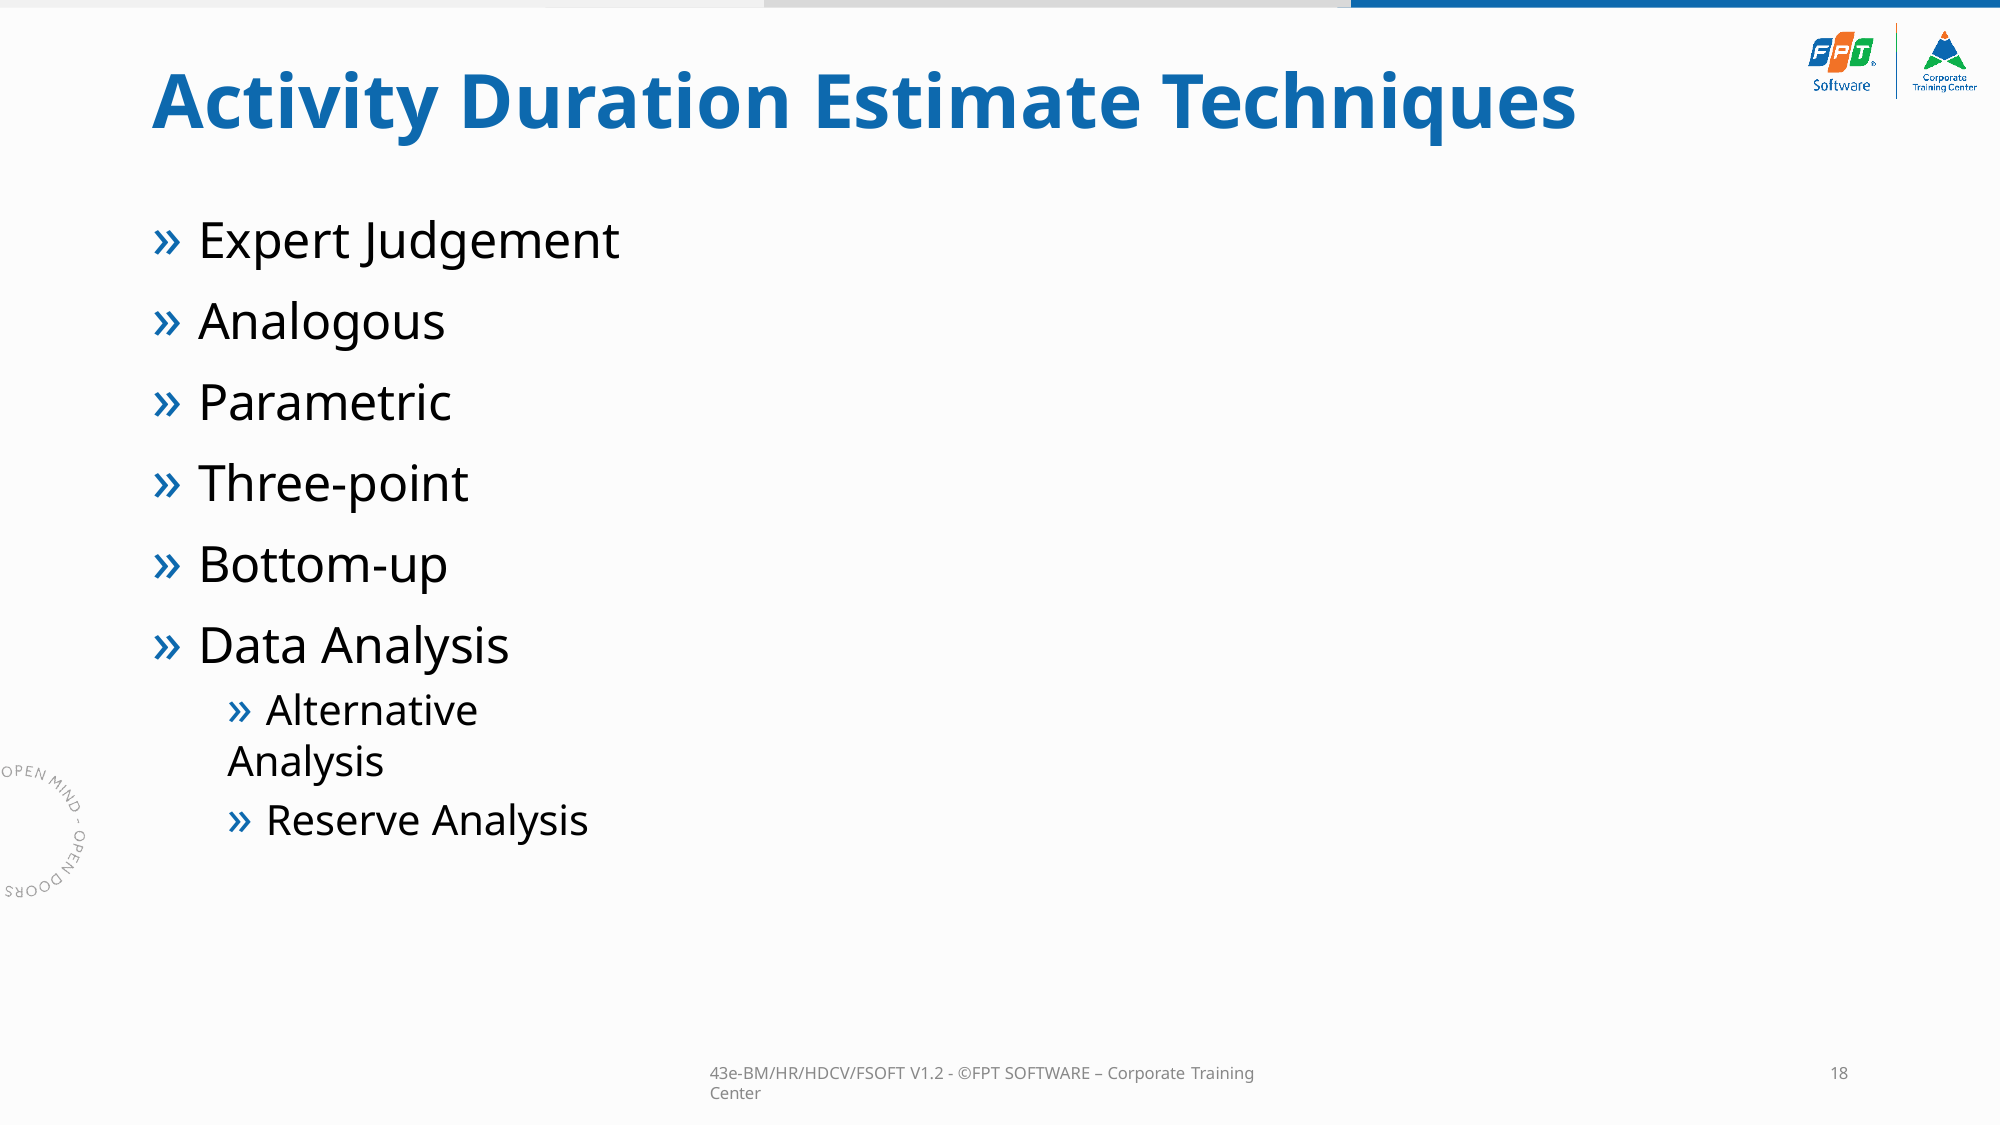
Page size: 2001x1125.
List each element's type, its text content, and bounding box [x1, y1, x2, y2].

slide_number 18 [1823, 1059, 1857, 1125]
text_box » Expert Judgement » Analogous » Parametric » Three-point » Bottom-up » Data Analysis » Alternative Analysis » Reserve Analysis [150, 187, 624, 846]
footer 43e-BM/HR/HDCV/FSOFT V1.2 - ©FPT SOFTWARE – Corporate Training Center [707, 1059, 1294, 1125]
title Activity Duration Estimate Techniques [150, 51, 1789, 242]
picture [1808, 23, 1977, 99]
picture [0, 740, 110, 917]
